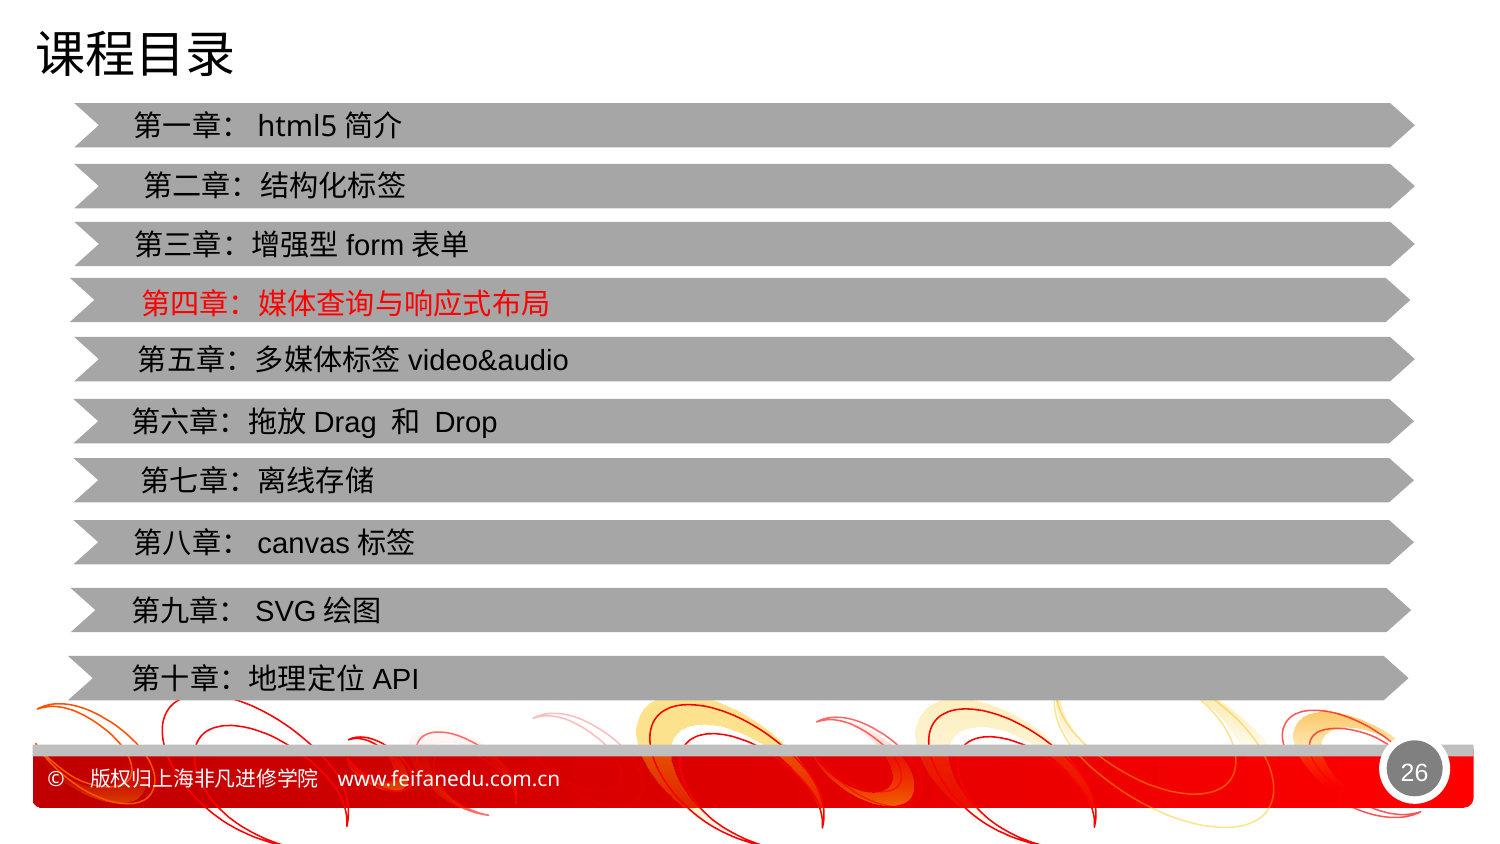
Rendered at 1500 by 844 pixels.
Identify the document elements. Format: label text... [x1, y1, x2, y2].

title 课程目录 [20, 21, 298, 85]
slide_number 26 [1379, 748, 1451, 800]
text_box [67, 99, 1416, 706]
